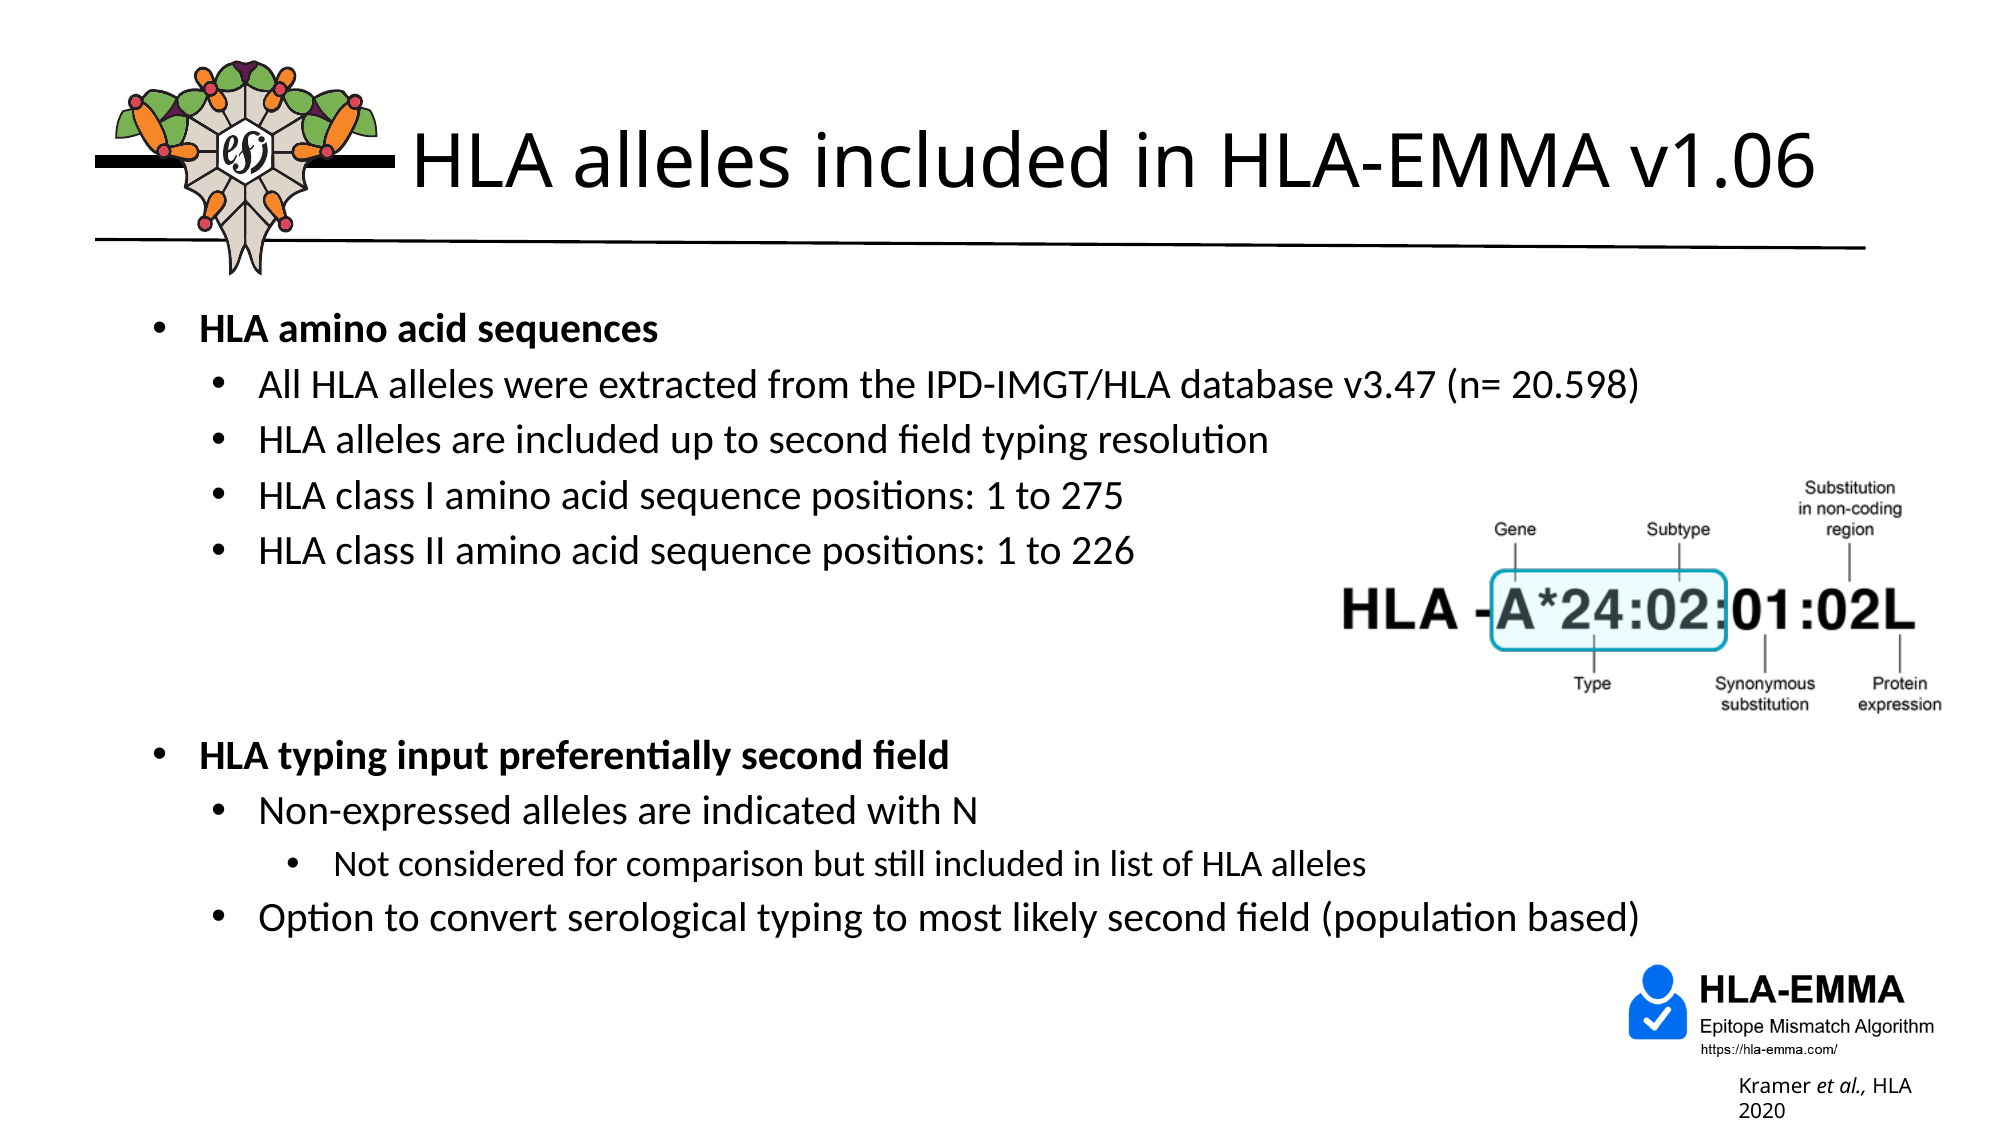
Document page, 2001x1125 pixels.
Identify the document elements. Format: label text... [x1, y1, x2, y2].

text_box Kramer et al., HLA 2020 [1723, 1065, 1955, 1125]
list HLA amino acid sequences All HLA alleles were extracted from the IPD-IMGT/HLA database v3.47 (n= 20.598) HLA alleles are included up to second field typing resolution HLA class I amino acid sequence positions: 1 to 275 HLA class II amino acid sequence positions: 1 to 226 HLA typing input preferentially second field Non-expressed alleles are indicated with N Not considered for comparison but still included in list of HLA alleles Option to convert serological typing to most likely second field (population based) [137, 299, 1863, 1014]
picture [1340, 479, 1942, 716]
picture [1603, 946, 1942, 1066]
title HLA alleles included in HLA-EMMA v1.06 [395, 54, 1863, 272]
